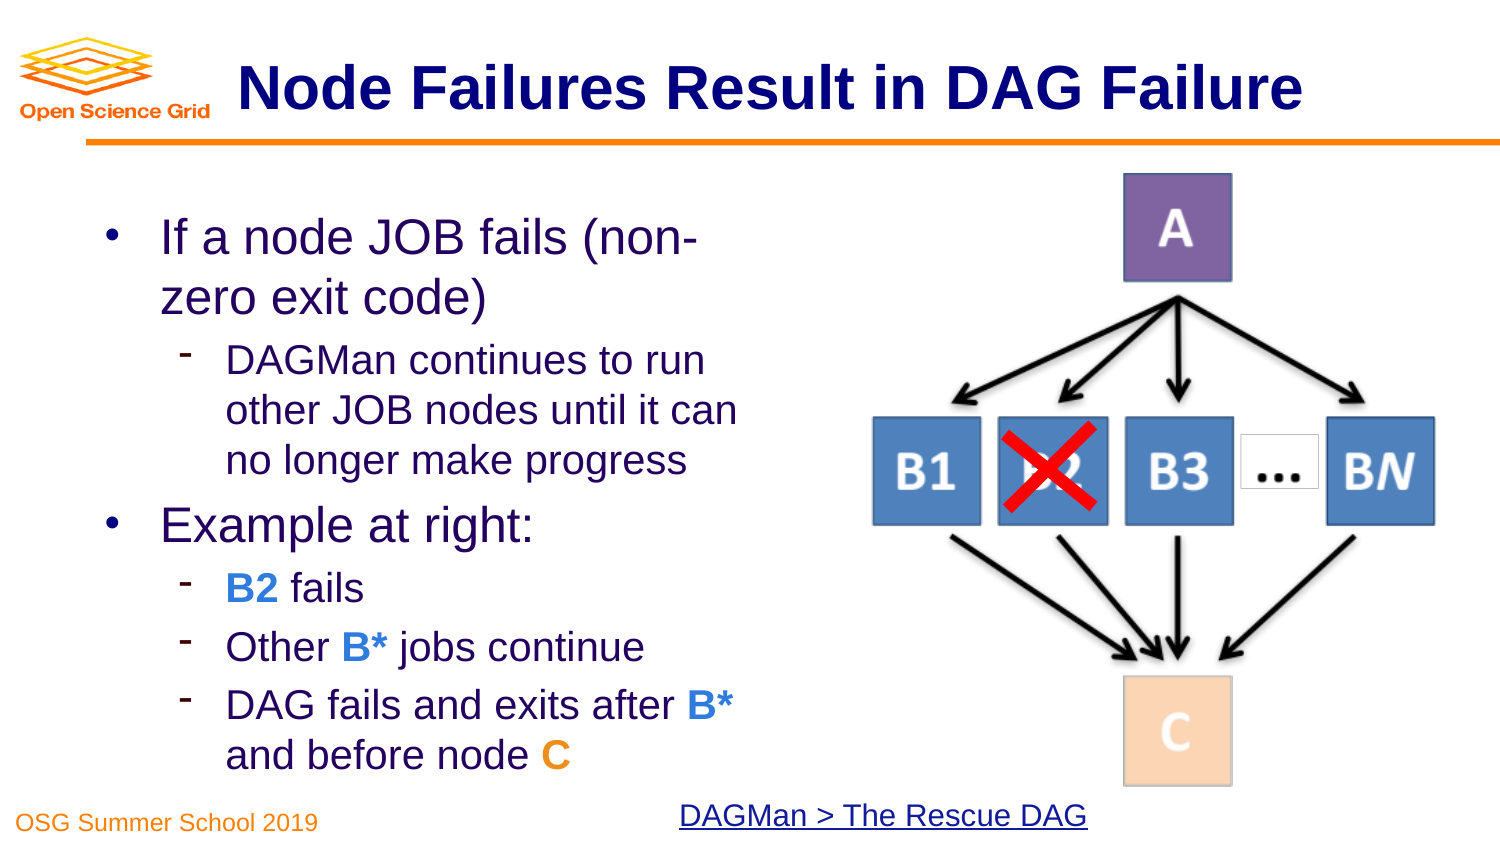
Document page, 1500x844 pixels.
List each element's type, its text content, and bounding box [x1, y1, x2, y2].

list If a node JOB fails (non-zero exit code) DAGMan continues to run other JOB nodes until it can no longer make progress Example at right: B2 fails Other B* jobs continue DAG fails and exits after B* and before node C [88, 196, 805, 777]
title Node Failures Result in DAG Failure [201, 14, 1342, 155]
text_box DAGMan > The Rescue DAG [466, 787, 1103, 840]
picture [0, 20, 201, 134]
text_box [1009, 429, 1089, 505]
picture [858, 173, 1448, 801]
